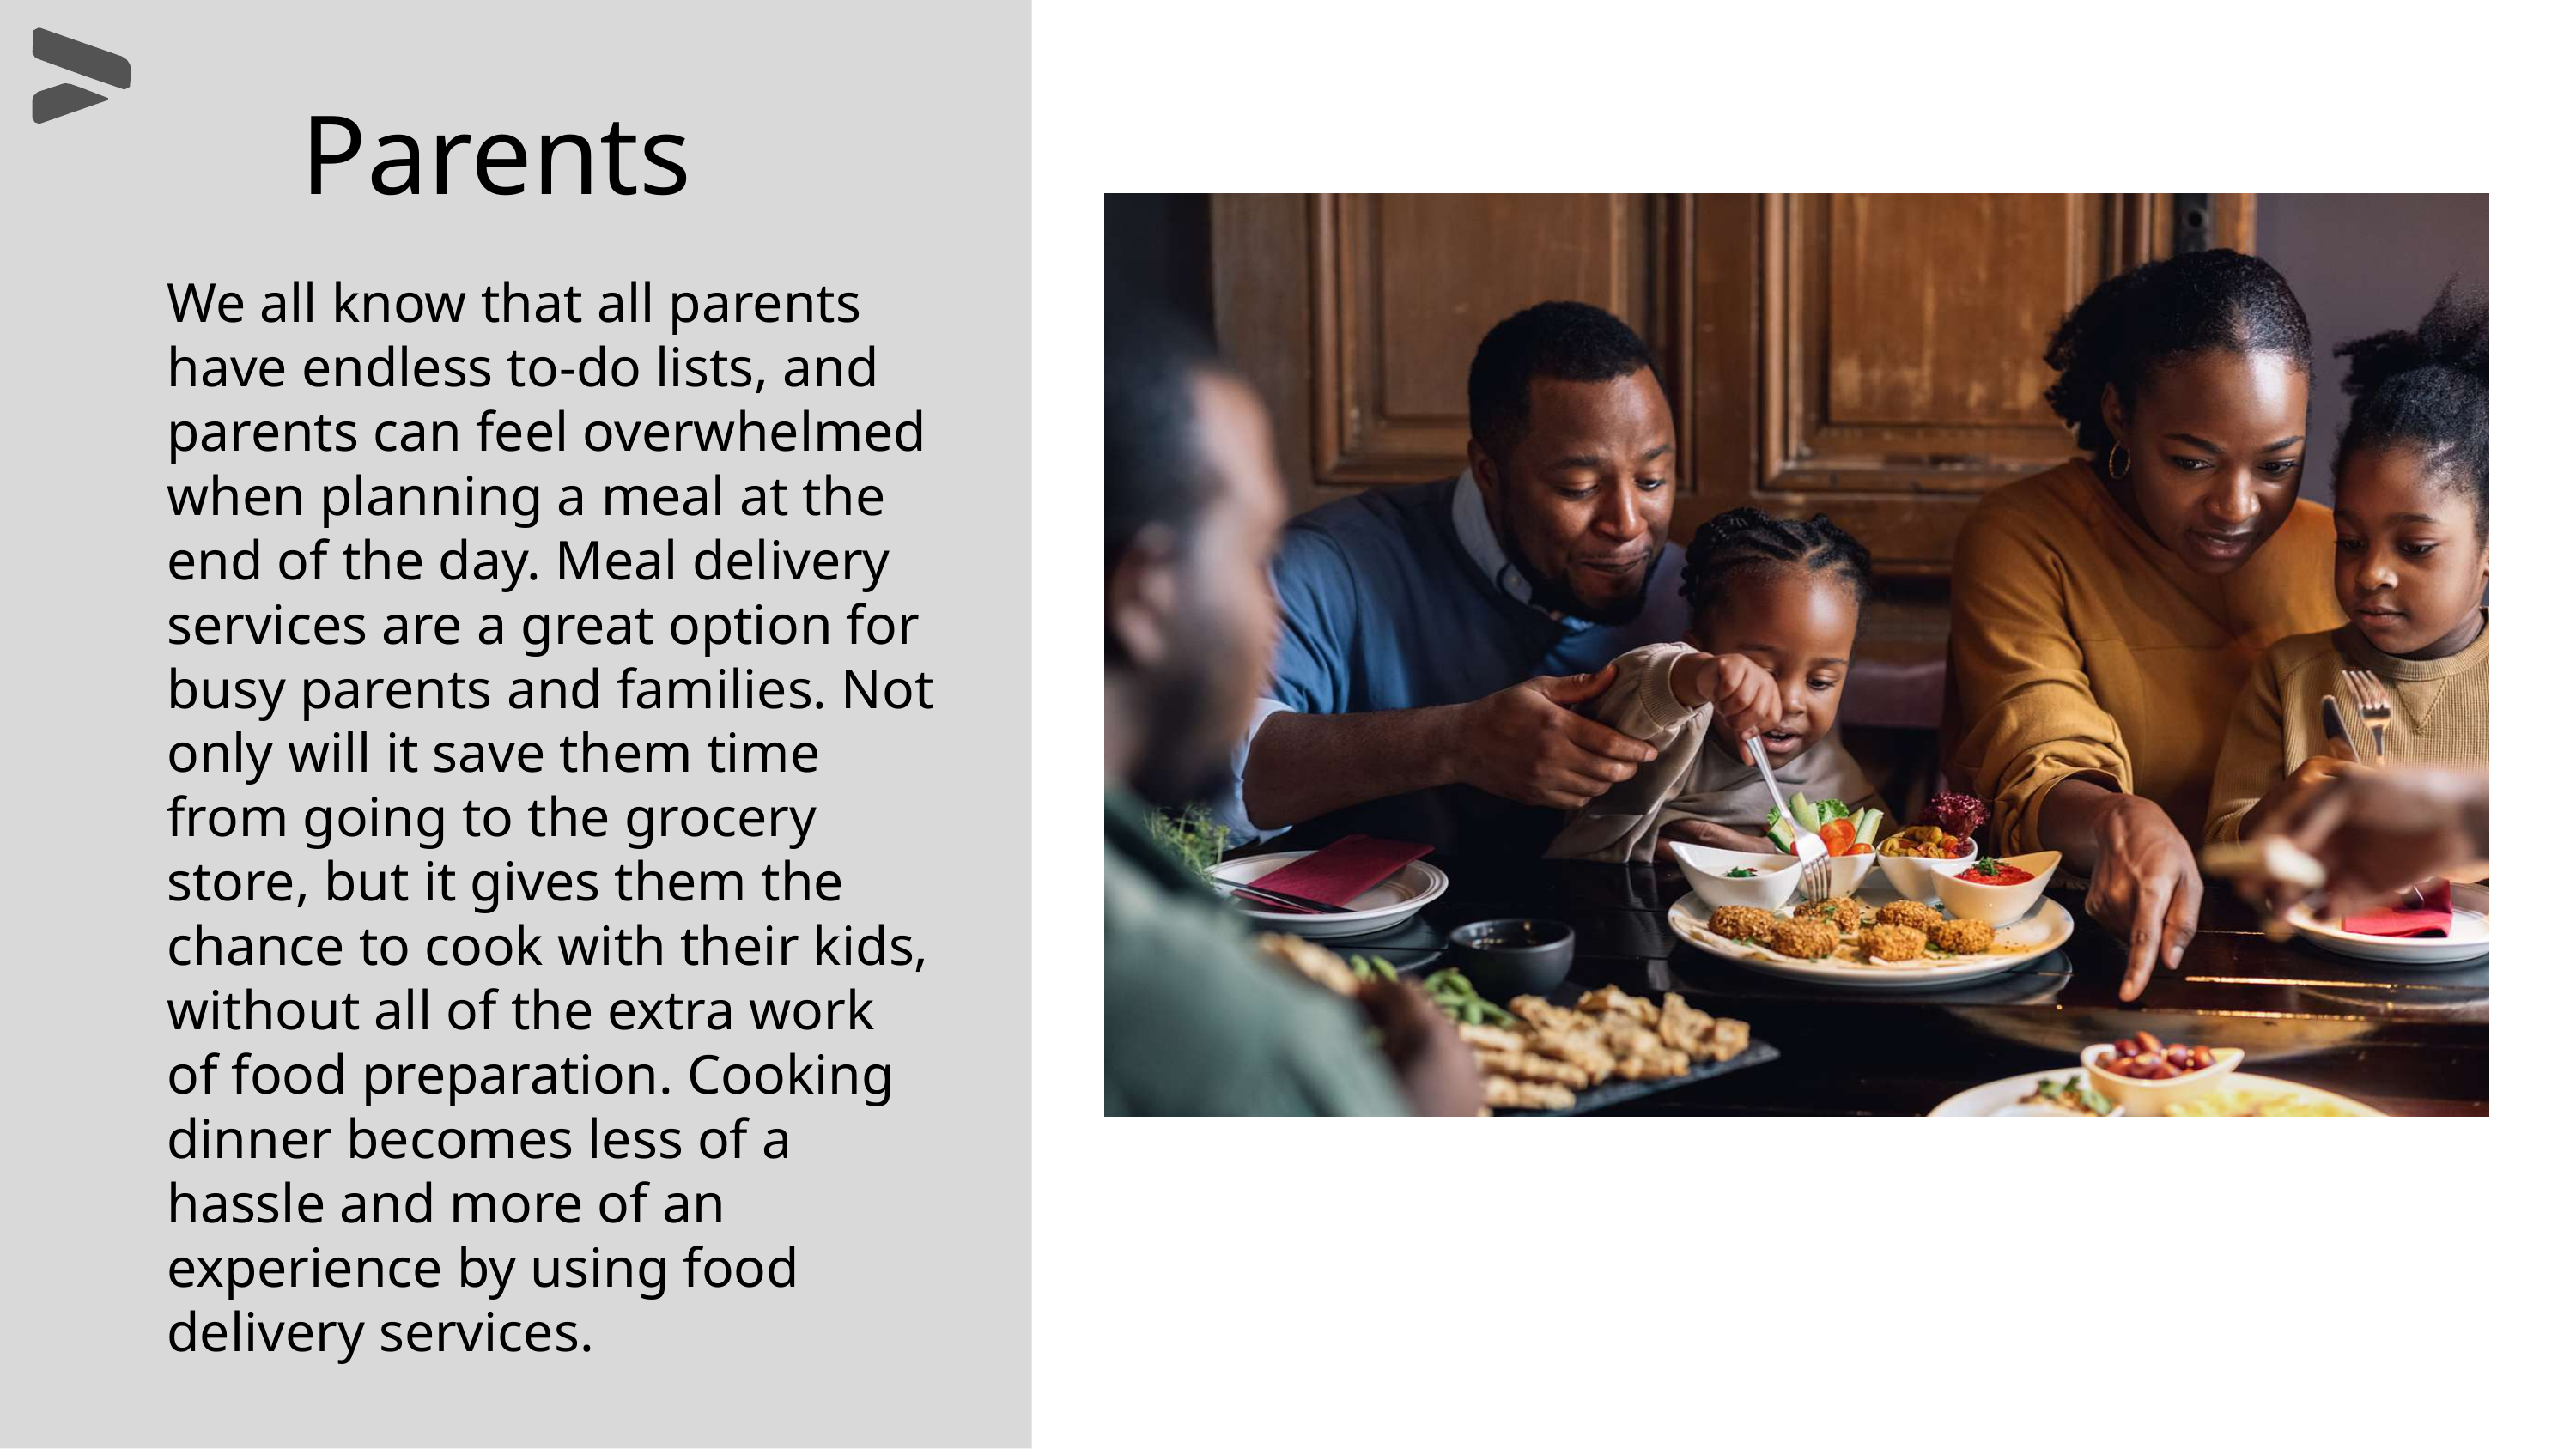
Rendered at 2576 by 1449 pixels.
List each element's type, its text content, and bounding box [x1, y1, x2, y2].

text_box Parents [249, 53, 819, 216]
text_box [0, 0, 1032, 1449]
text_box We all know that all parents have endless to-do lists, and parents can feel overwhelmed when planning a meal at the end of the day. Meal delivery services are a great option for busy parents and families. Not only will it save them time from going to the grocery store, but it gives them the chance to cook with their kids, without all of the extra work of food preparation. Cooking dinner becomes less of a hassle and more of an experience by using food delivery services. [165, 266, 939, 1362]
text_box [32, 83, 108, 124]
text_box [32, 27, 131, 90]
picture [1104, 193, 2490, 1117]
